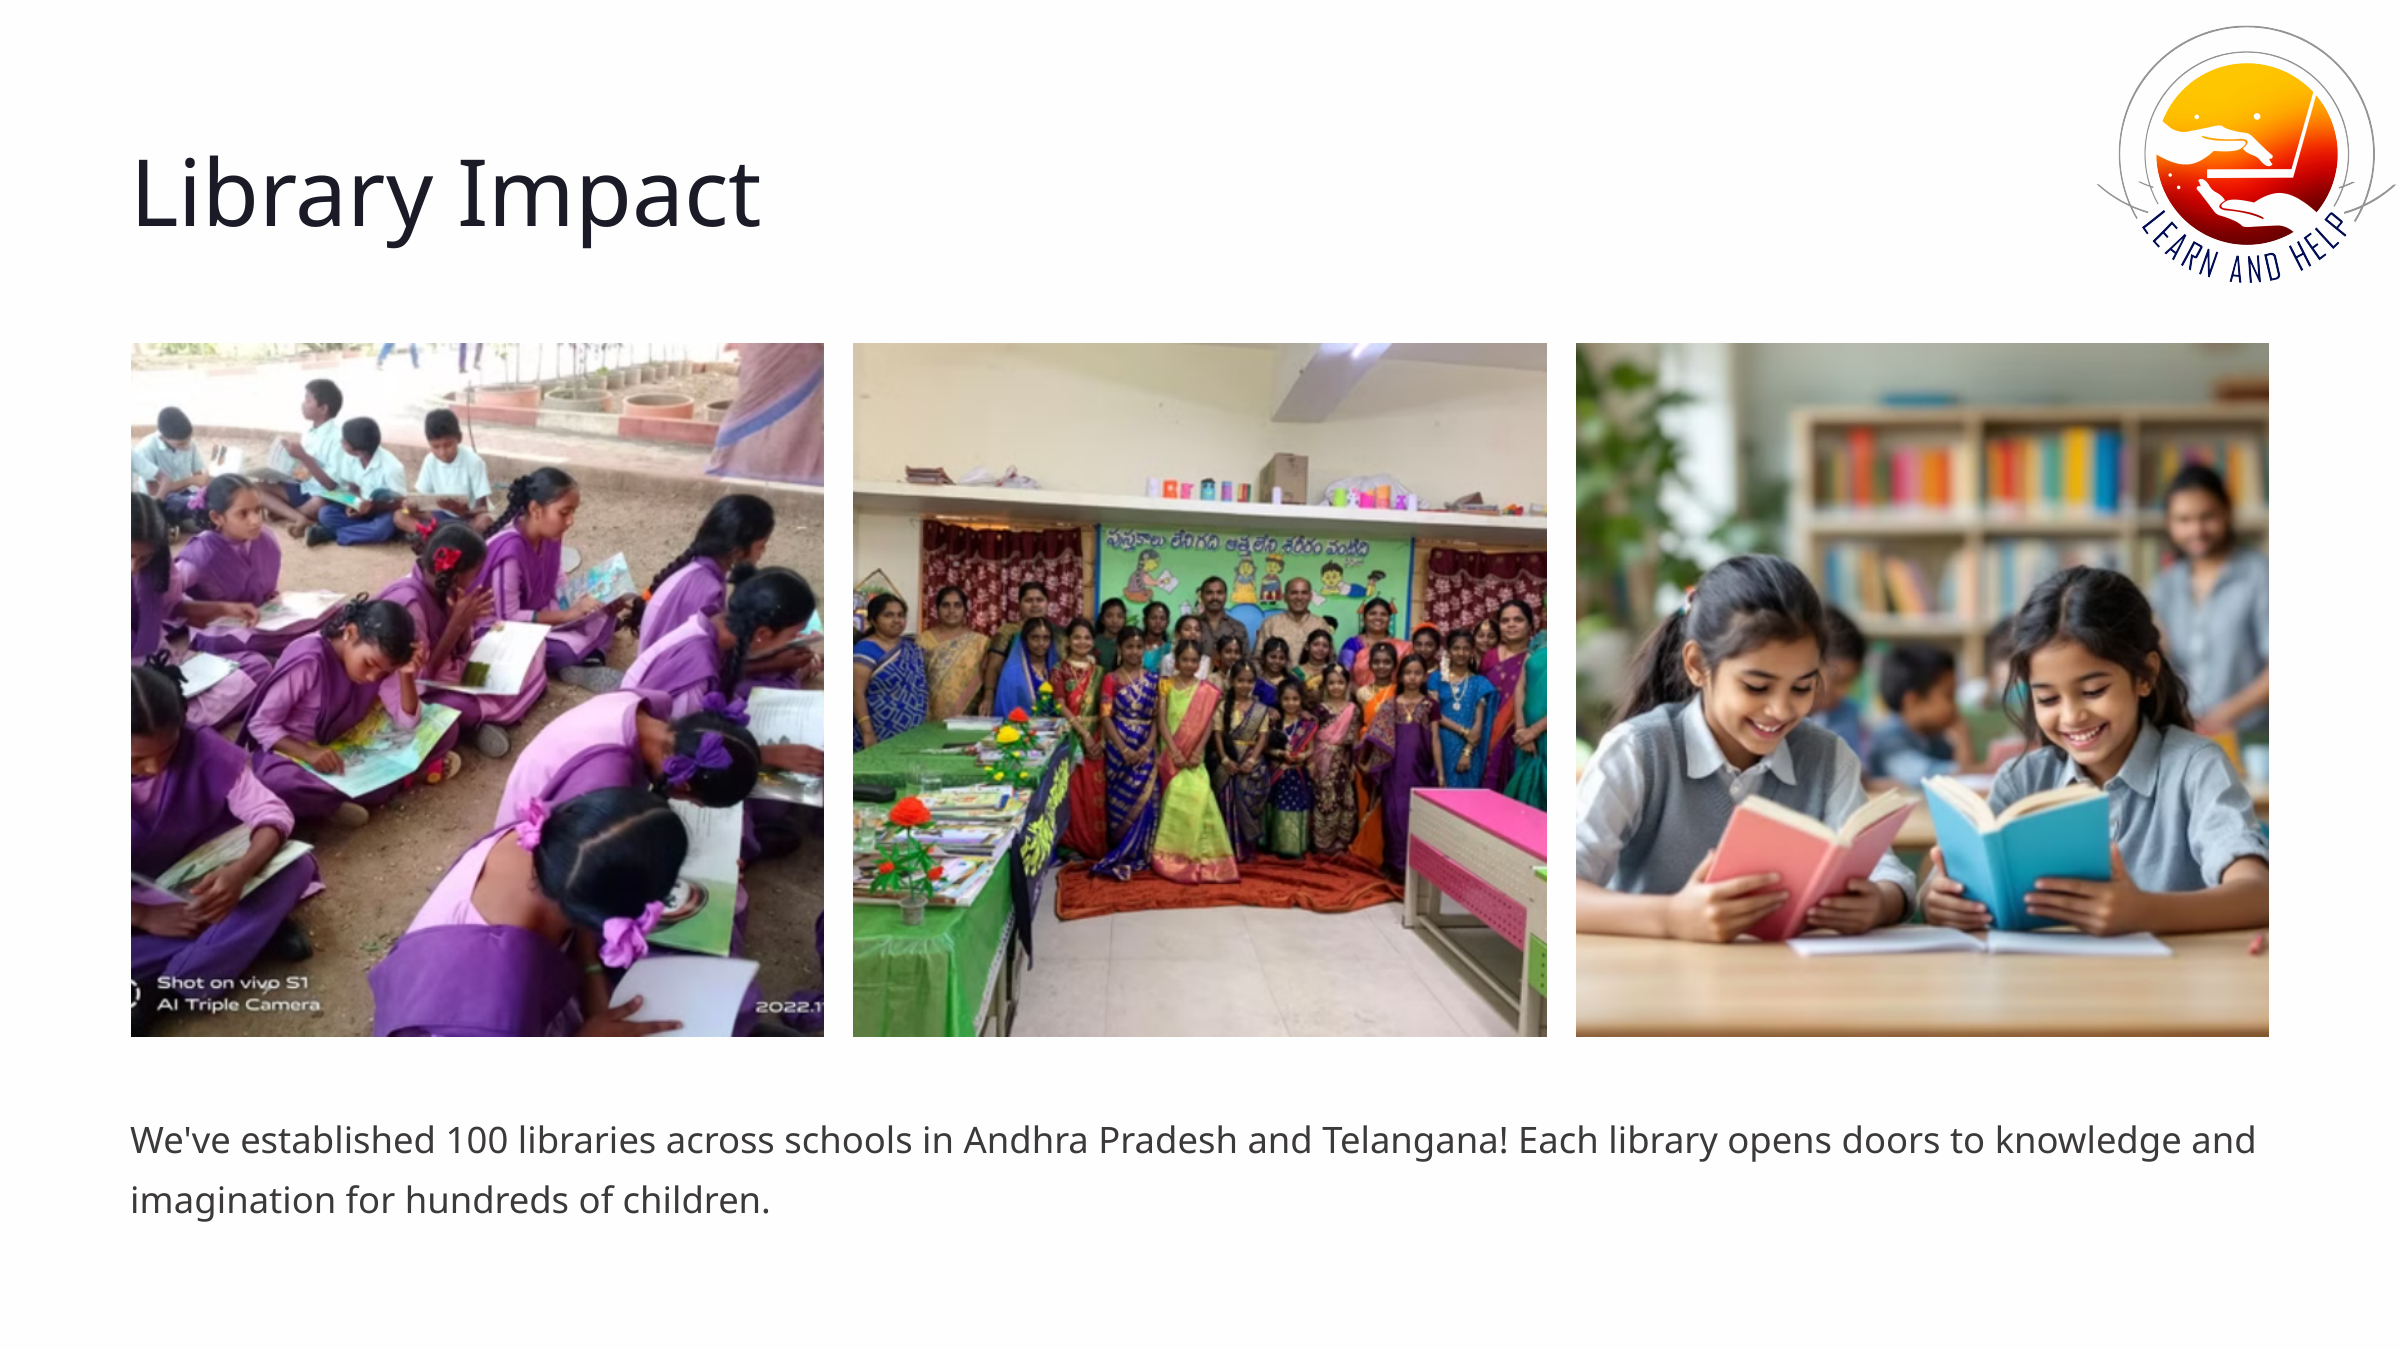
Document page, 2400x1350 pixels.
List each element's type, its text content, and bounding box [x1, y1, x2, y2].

text_box We've established 100 libraries across schools in Andhra Pradesh and Telangana! Each library opens doors to knowledge and imagination for hundreds of children. [130, 1101, 2270, 1221]
picture [131, 343, 824, 1037]
picture [2069, 0, 2400, 309]
picture [853, 343, 1547, 1037]
text_box Library Impact [130, 128, 1061, 246]
picture [1575, 343, 2269, 1037]
